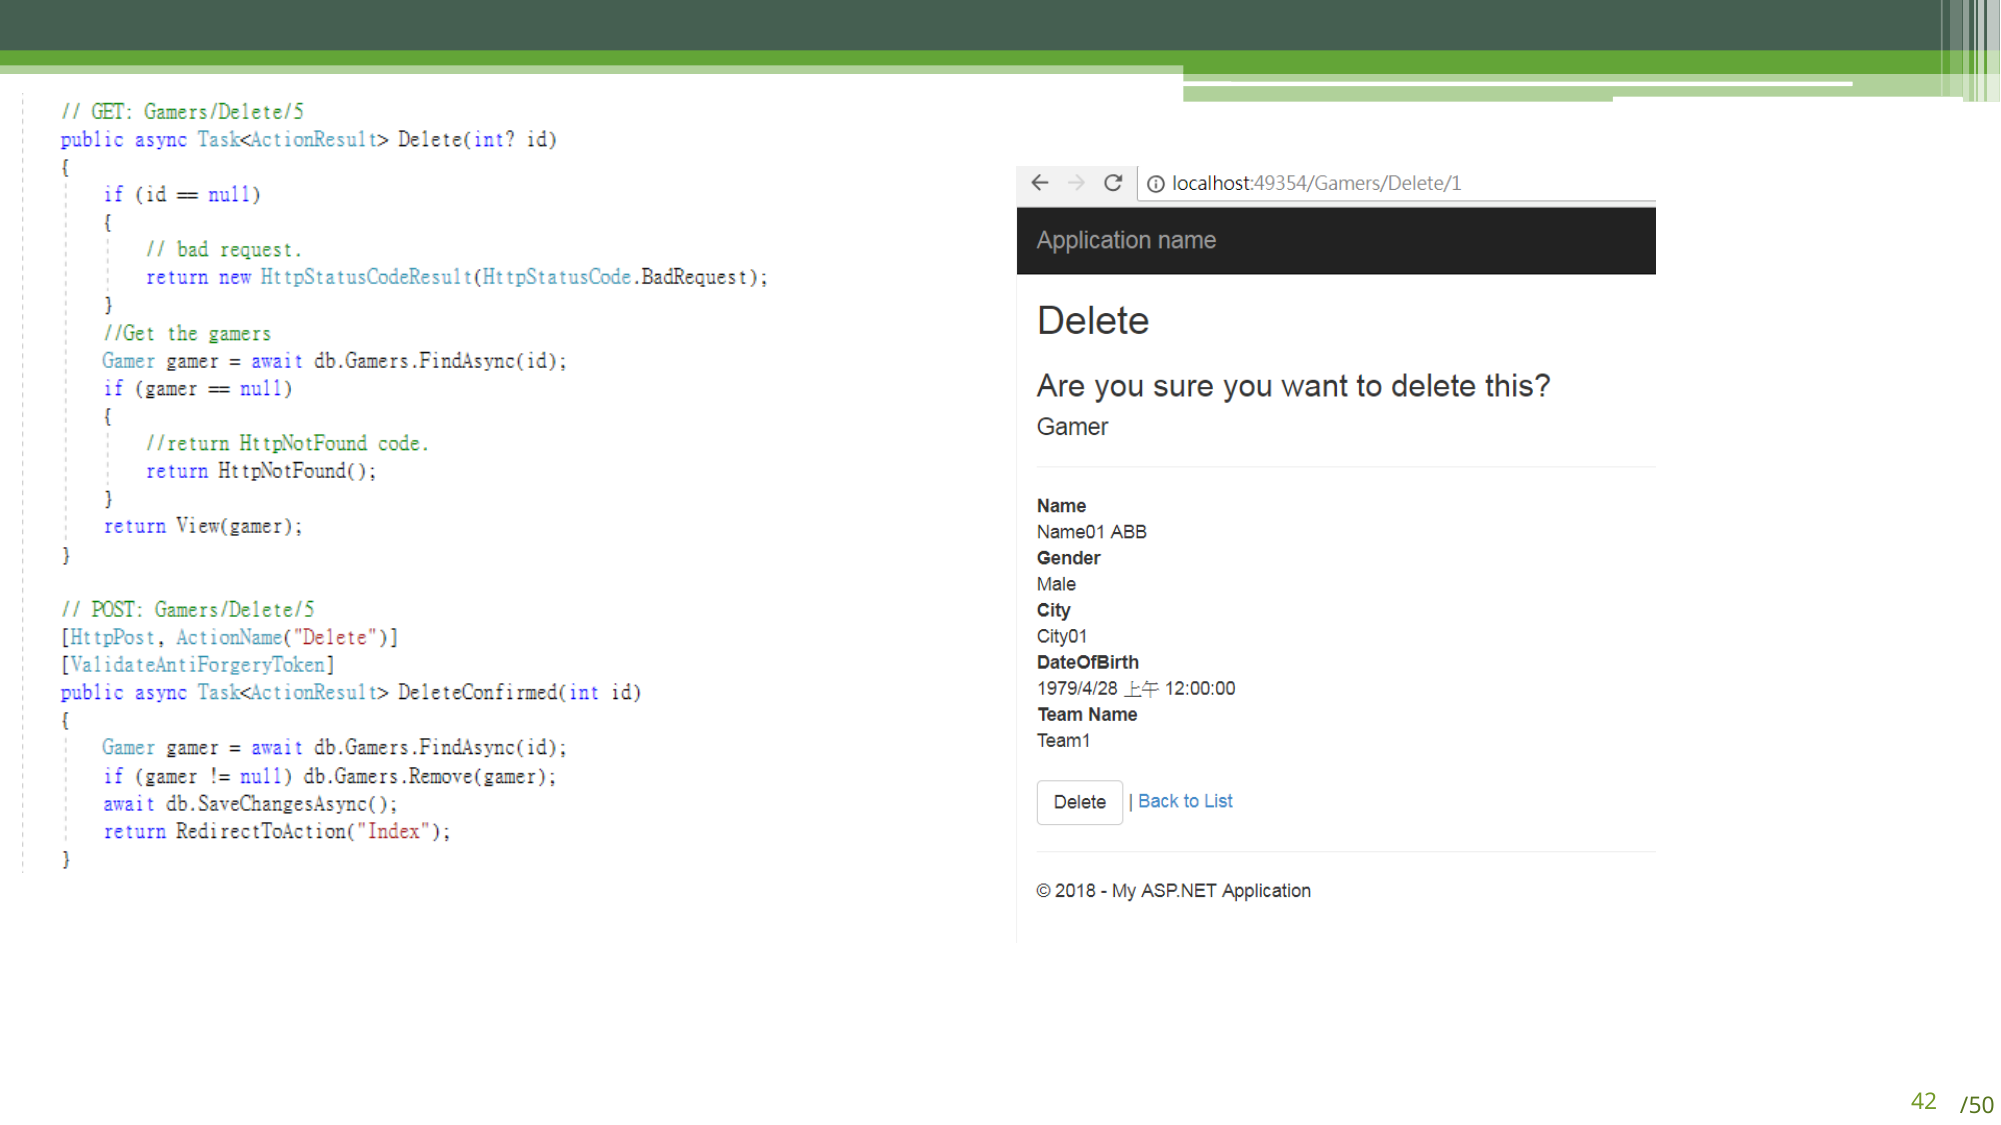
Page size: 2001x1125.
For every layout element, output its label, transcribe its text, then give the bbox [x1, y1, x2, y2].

slide_number 41 [1785, 1065, 1953, 1125]
footer /50 [1953, 1083, 2000, 1124]
picture [1016, 166, 1656, 943]
picture [22, 93, 842, 873]
